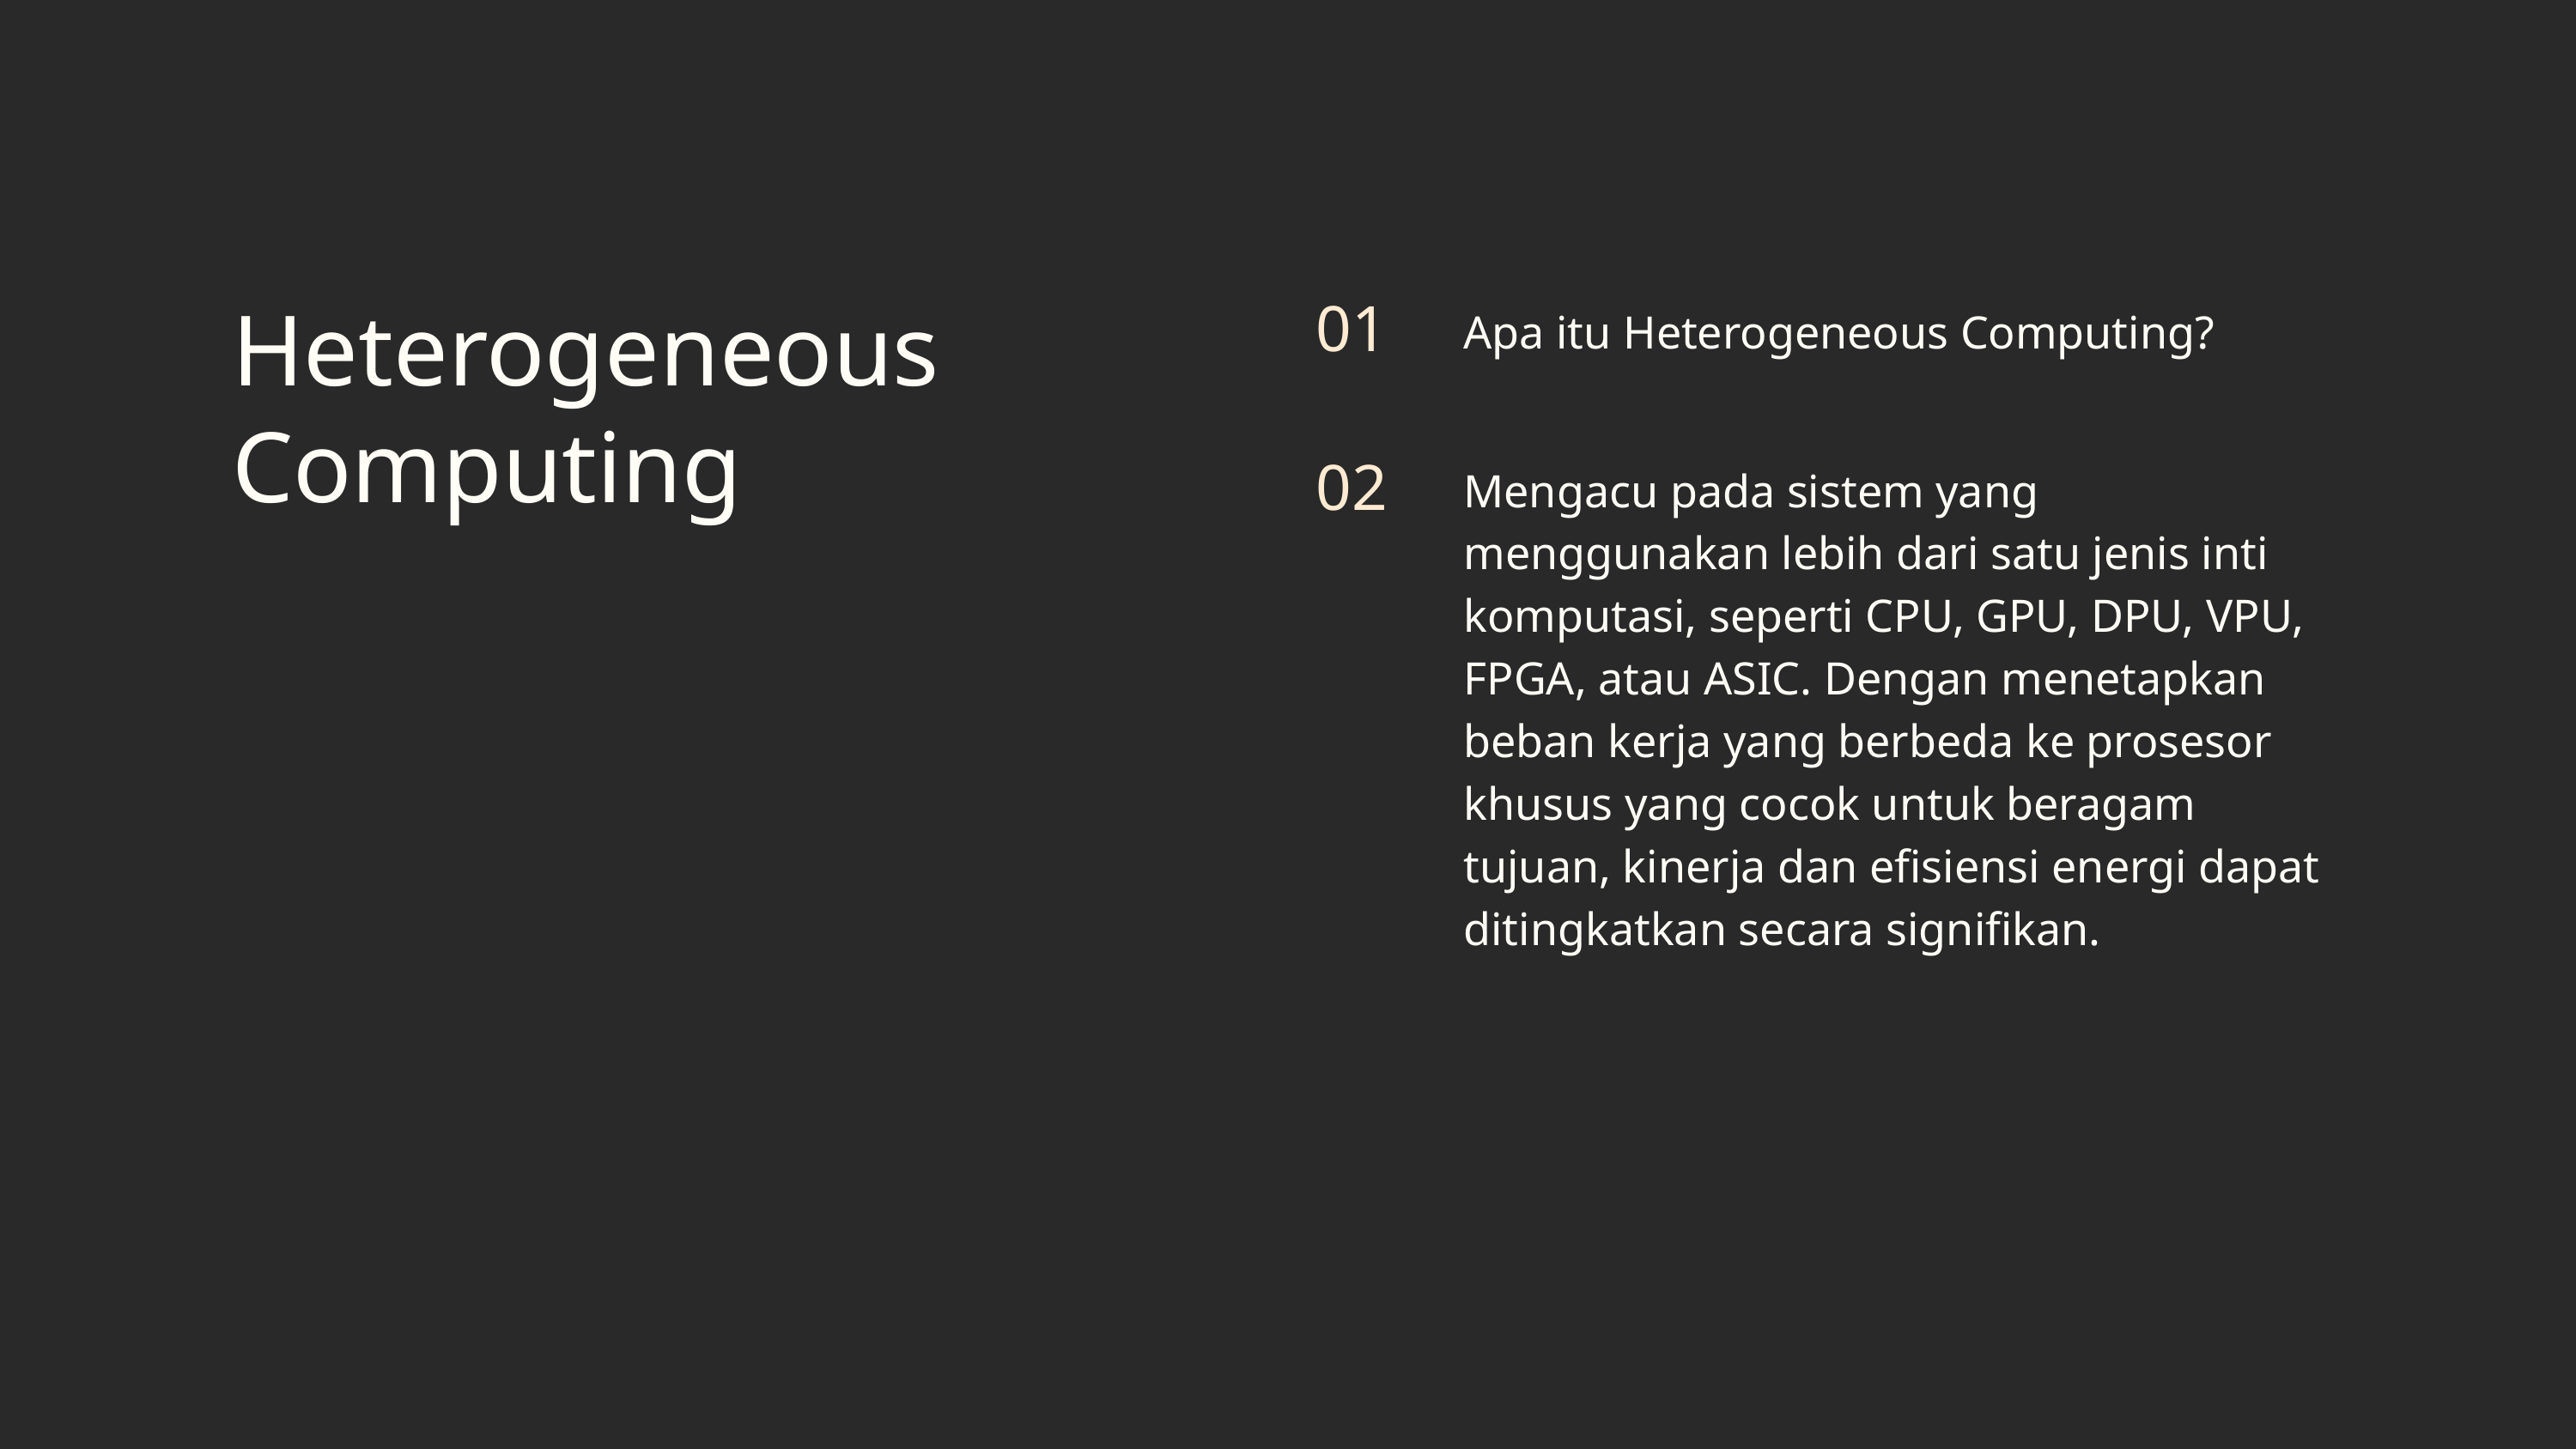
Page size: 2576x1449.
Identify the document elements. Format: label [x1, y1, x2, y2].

text_box [1315, 289, 2344, 366]
text_box [1315, 448, 2344, 945]
text_box [232, 289, 965, 709]
